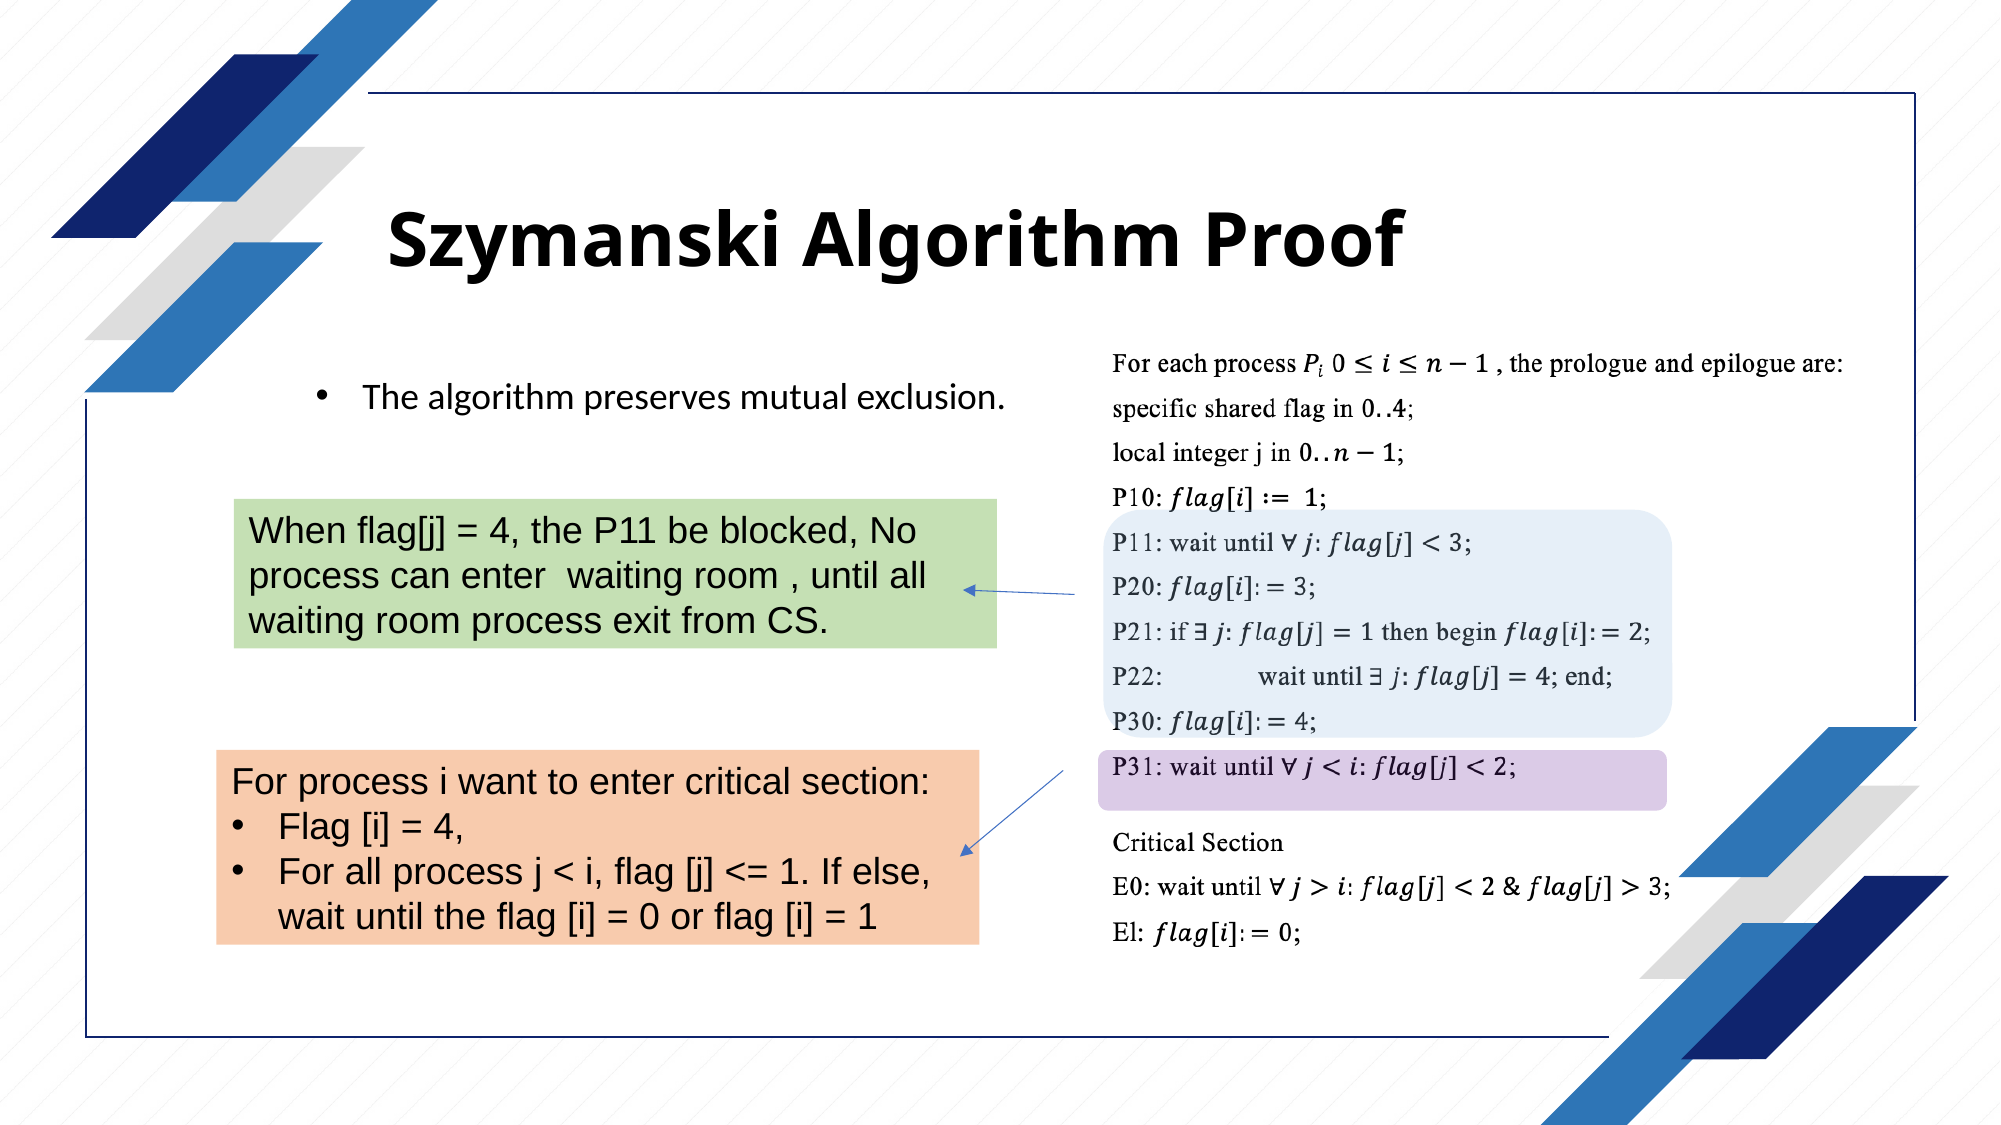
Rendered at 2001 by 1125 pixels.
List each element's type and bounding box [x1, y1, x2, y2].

text_box [959, 770, 1064, 857]
text_box [25, 29, 1975, 1096]
picture [0, 0, 2000, 1125]
text_box [962, 589, 1075, 595]
